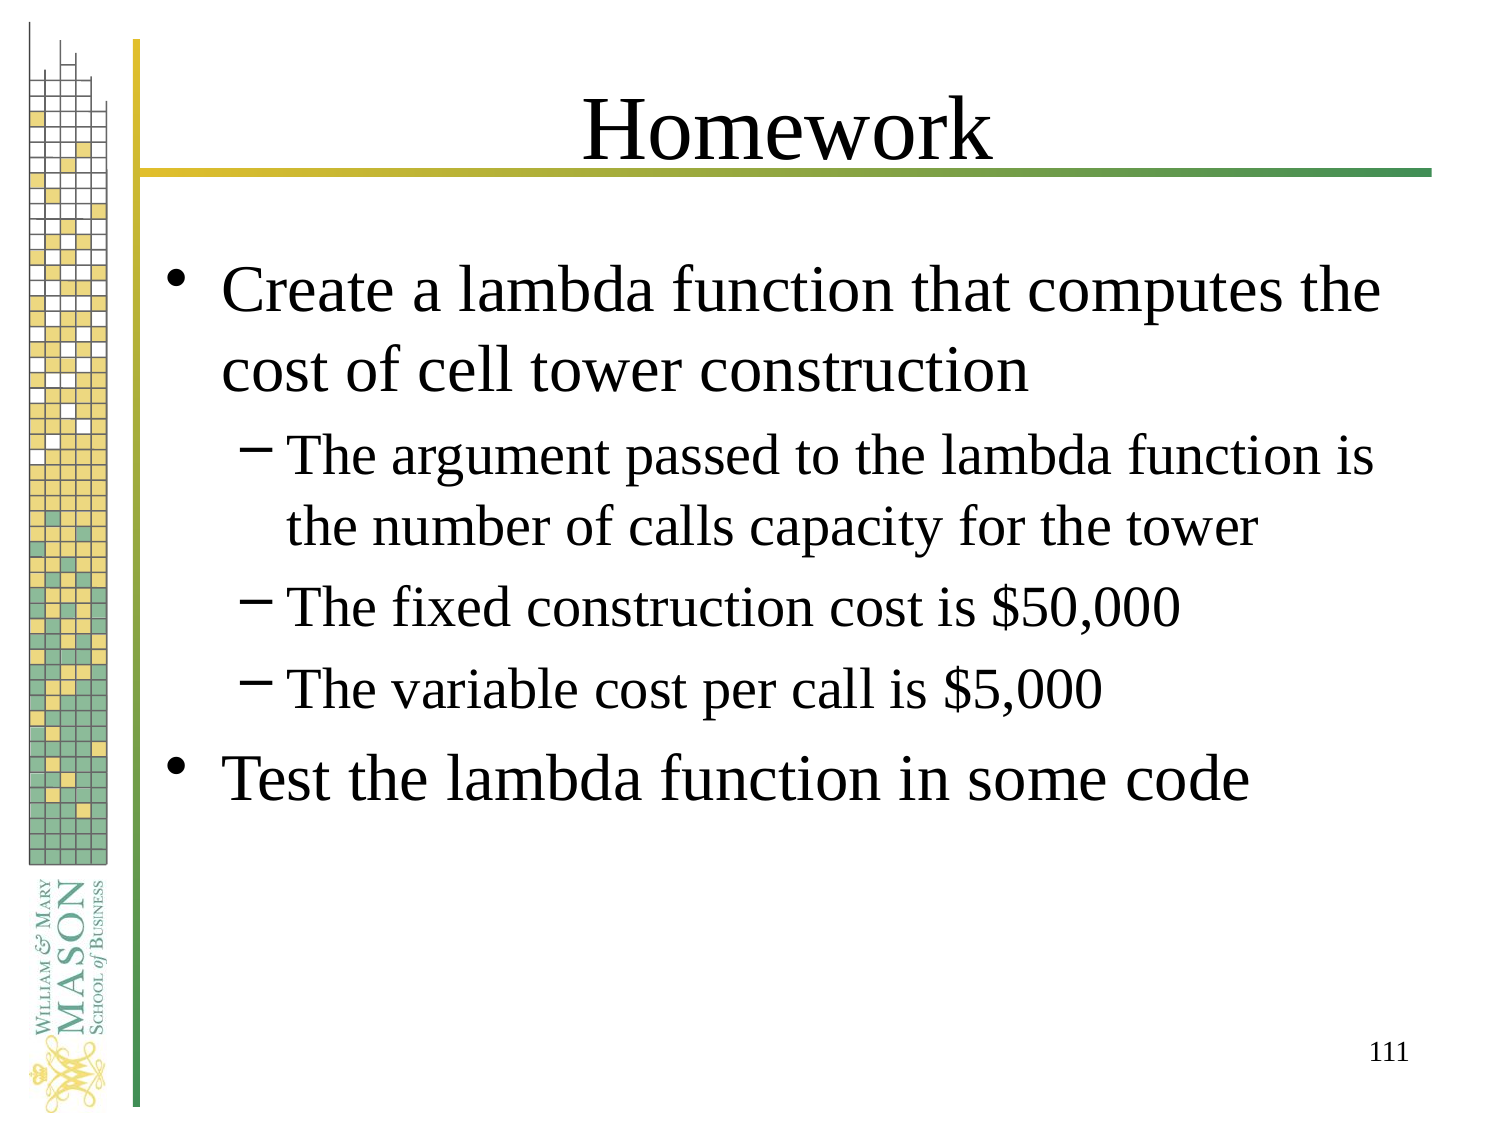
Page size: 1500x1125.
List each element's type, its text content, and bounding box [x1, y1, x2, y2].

list Create a lambda function that computes the cost of cell tower construction The argument passed to the lambda function is the number of calls capacity for the tower The fixed construction cost is $50,000 The variable cost per call is $5,000 Test the lambda function in some code [150, 237, 1425, 1005]
title Homework [150, 45, 1425, 200]
slide_number 111 [1048, 1024, 1426, 1103]
table_cell != [29, 879, 107, 1113]
